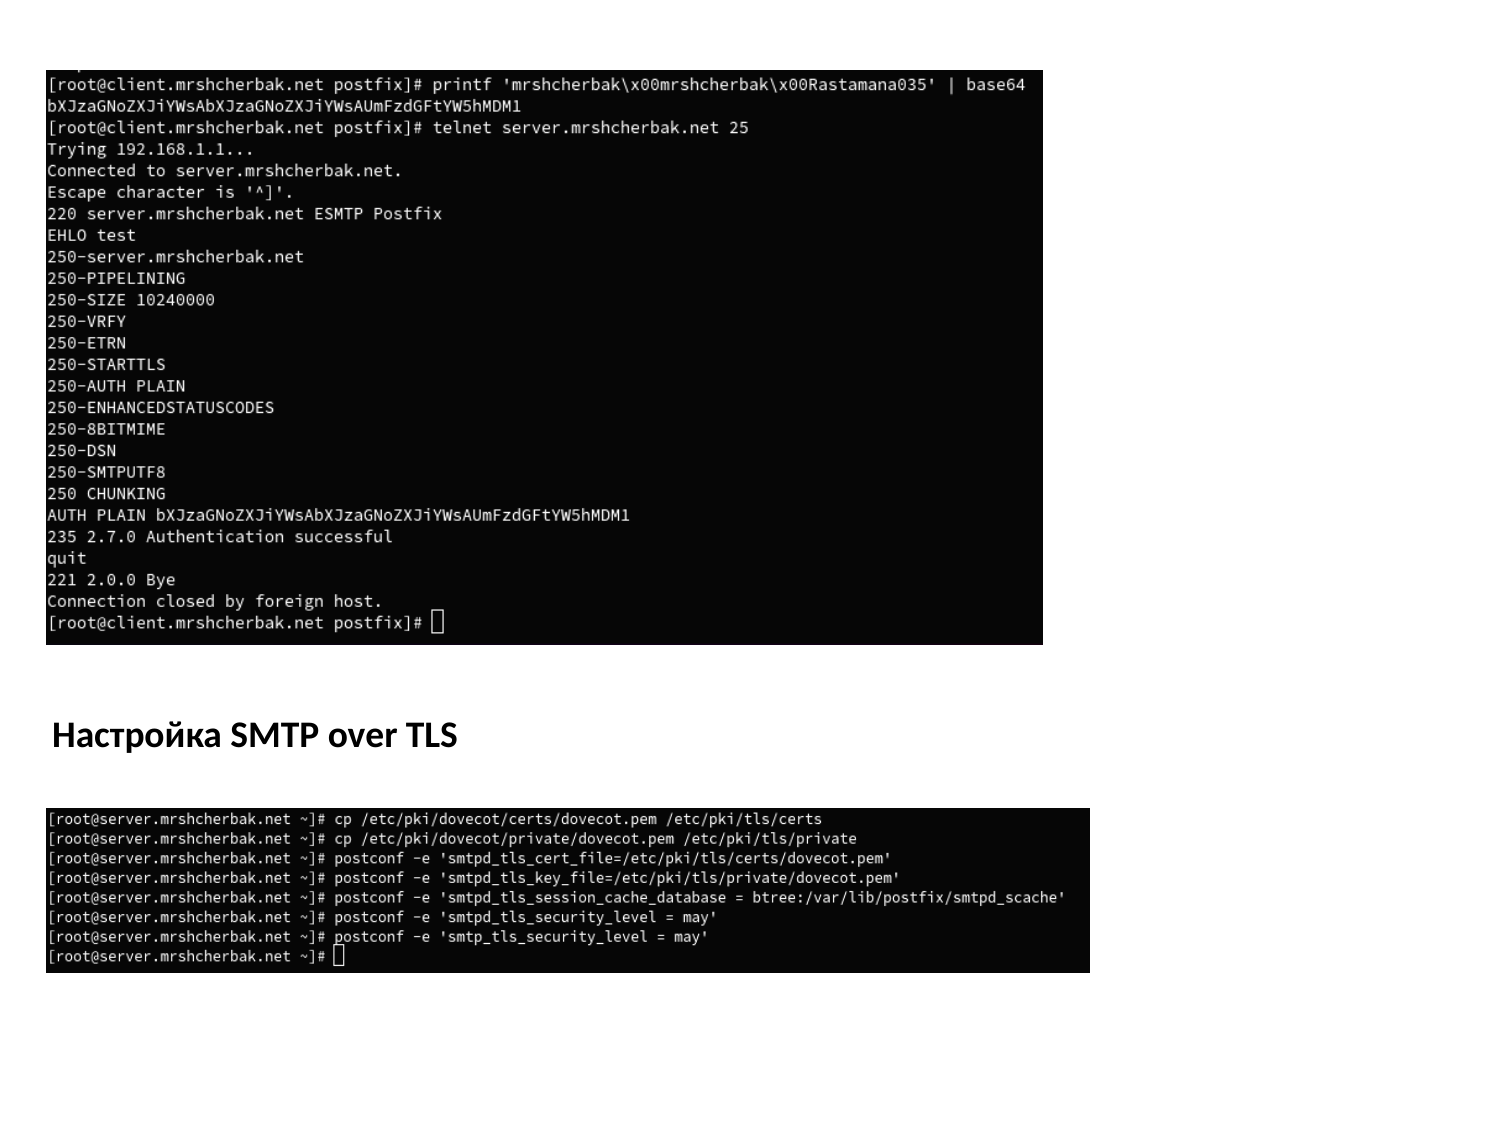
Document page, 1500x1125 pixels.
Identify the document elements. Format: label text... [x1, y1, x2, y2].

picture [46, 808, 1091, 973]
picture [46, 70, 1044, 645]
text_box Настройка SMTP over TLS [37, 703, 474, 763]
